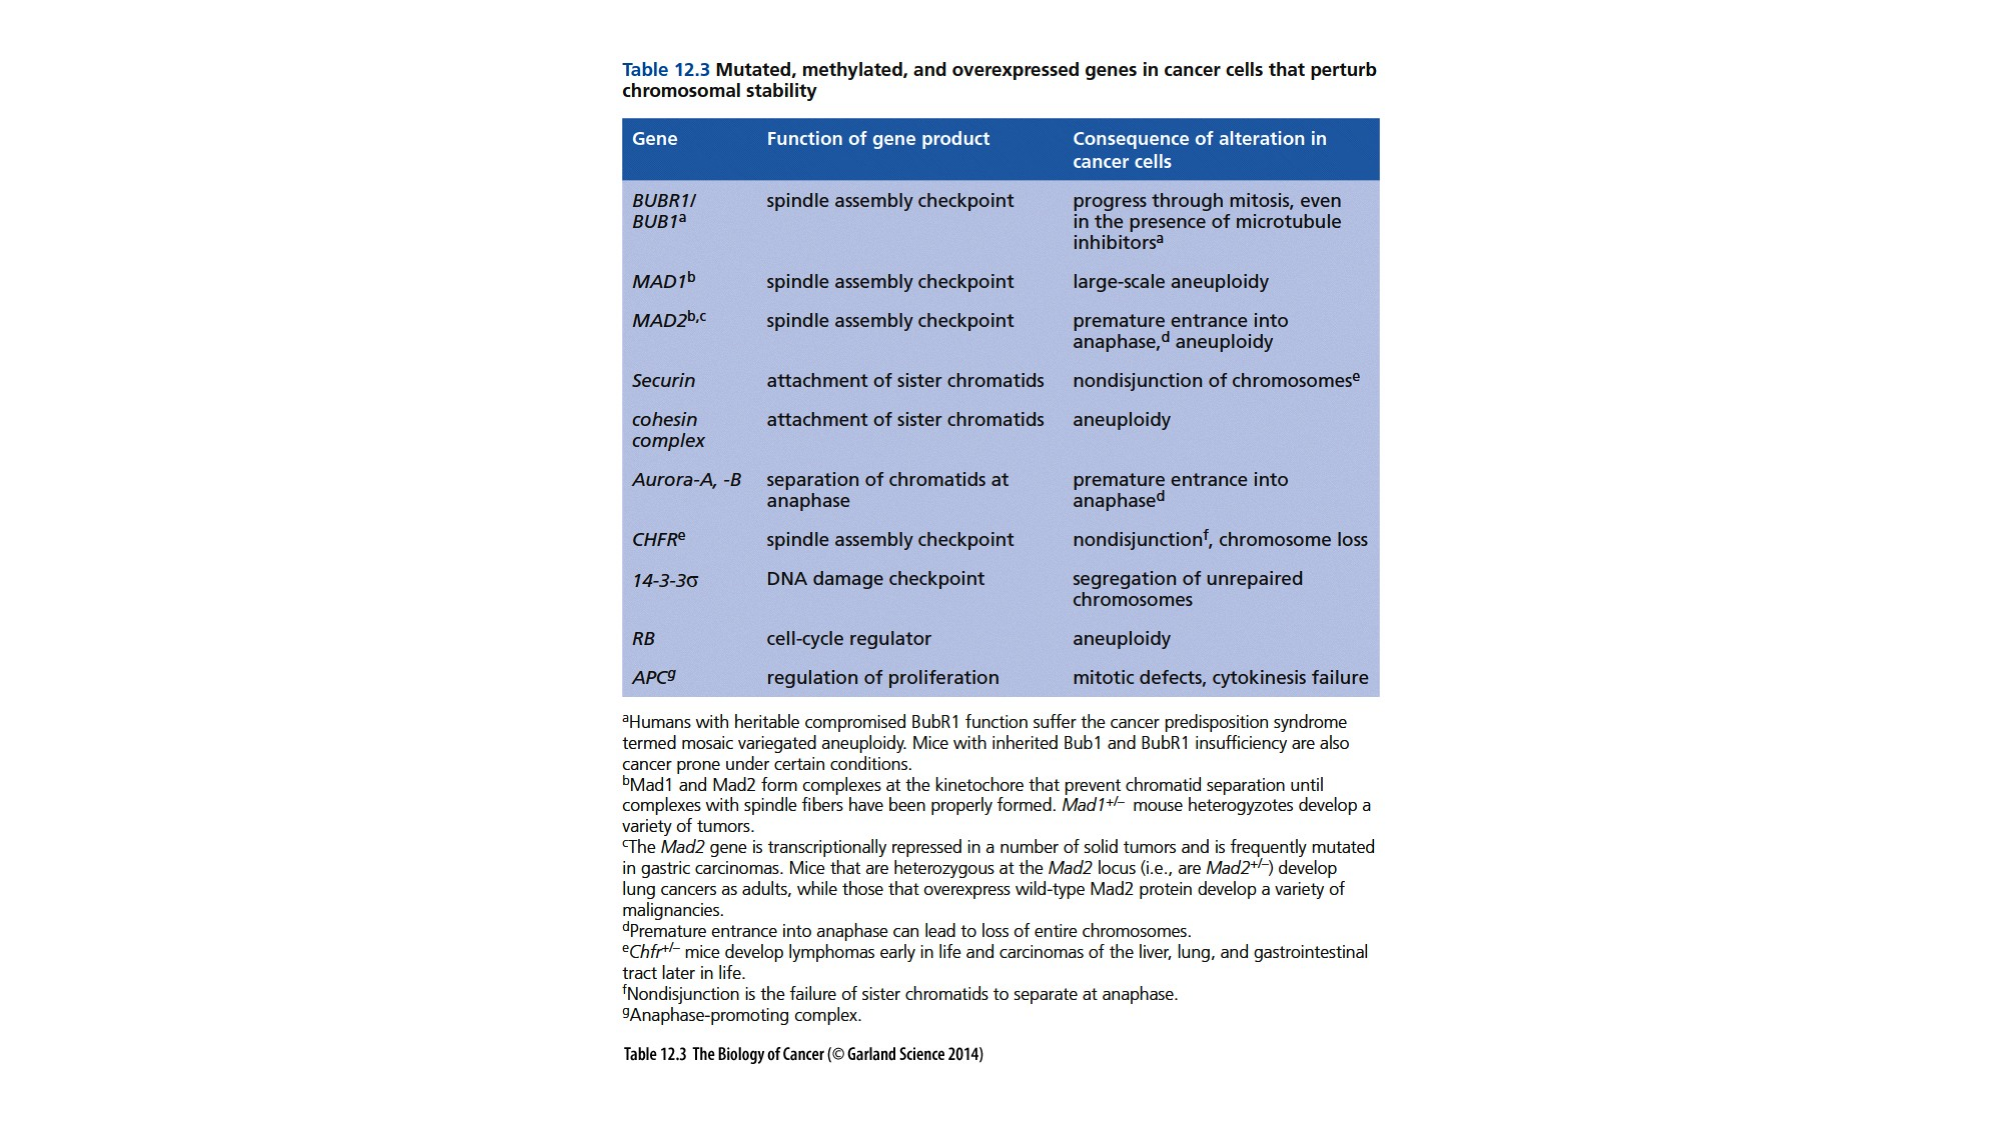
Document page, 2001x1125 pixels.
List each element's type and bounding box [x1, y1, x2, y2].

picture [616, 56, 1386, 1068]
